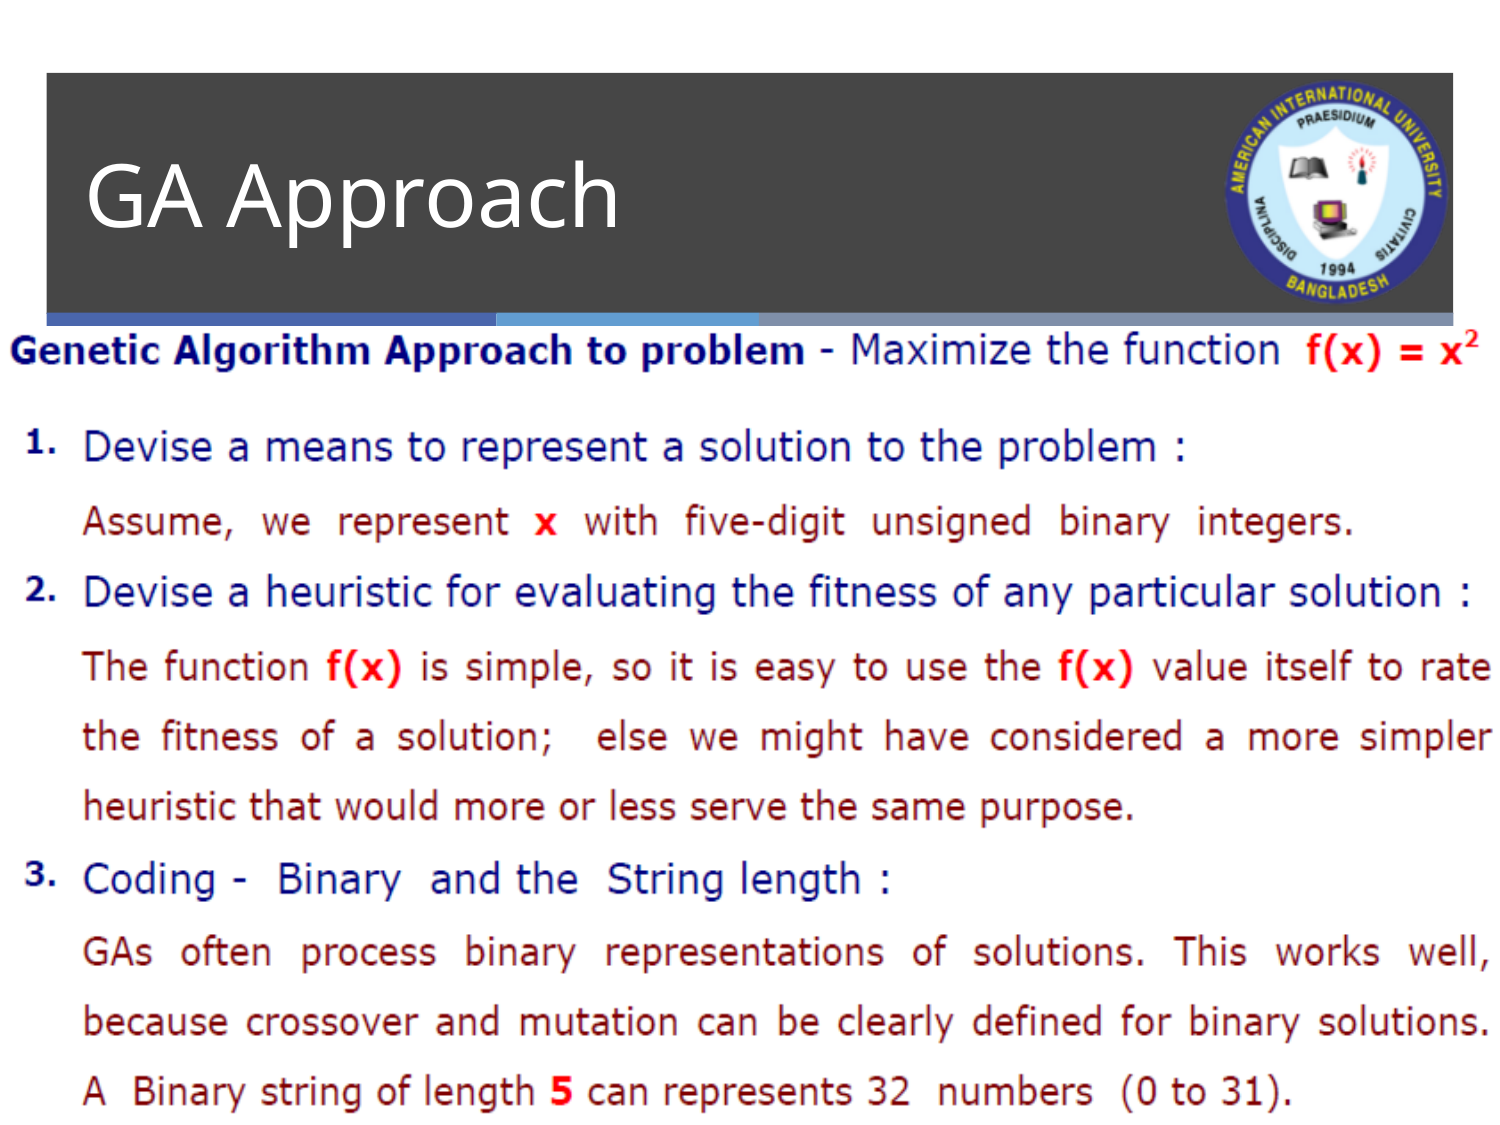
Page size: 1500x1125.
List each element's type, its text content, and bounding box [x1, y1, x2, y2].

picture [0, 325, 1500, 1125]
title GA Approach [69, 73, 1351, 253]
picture [1220, 75, 1454, 310]
